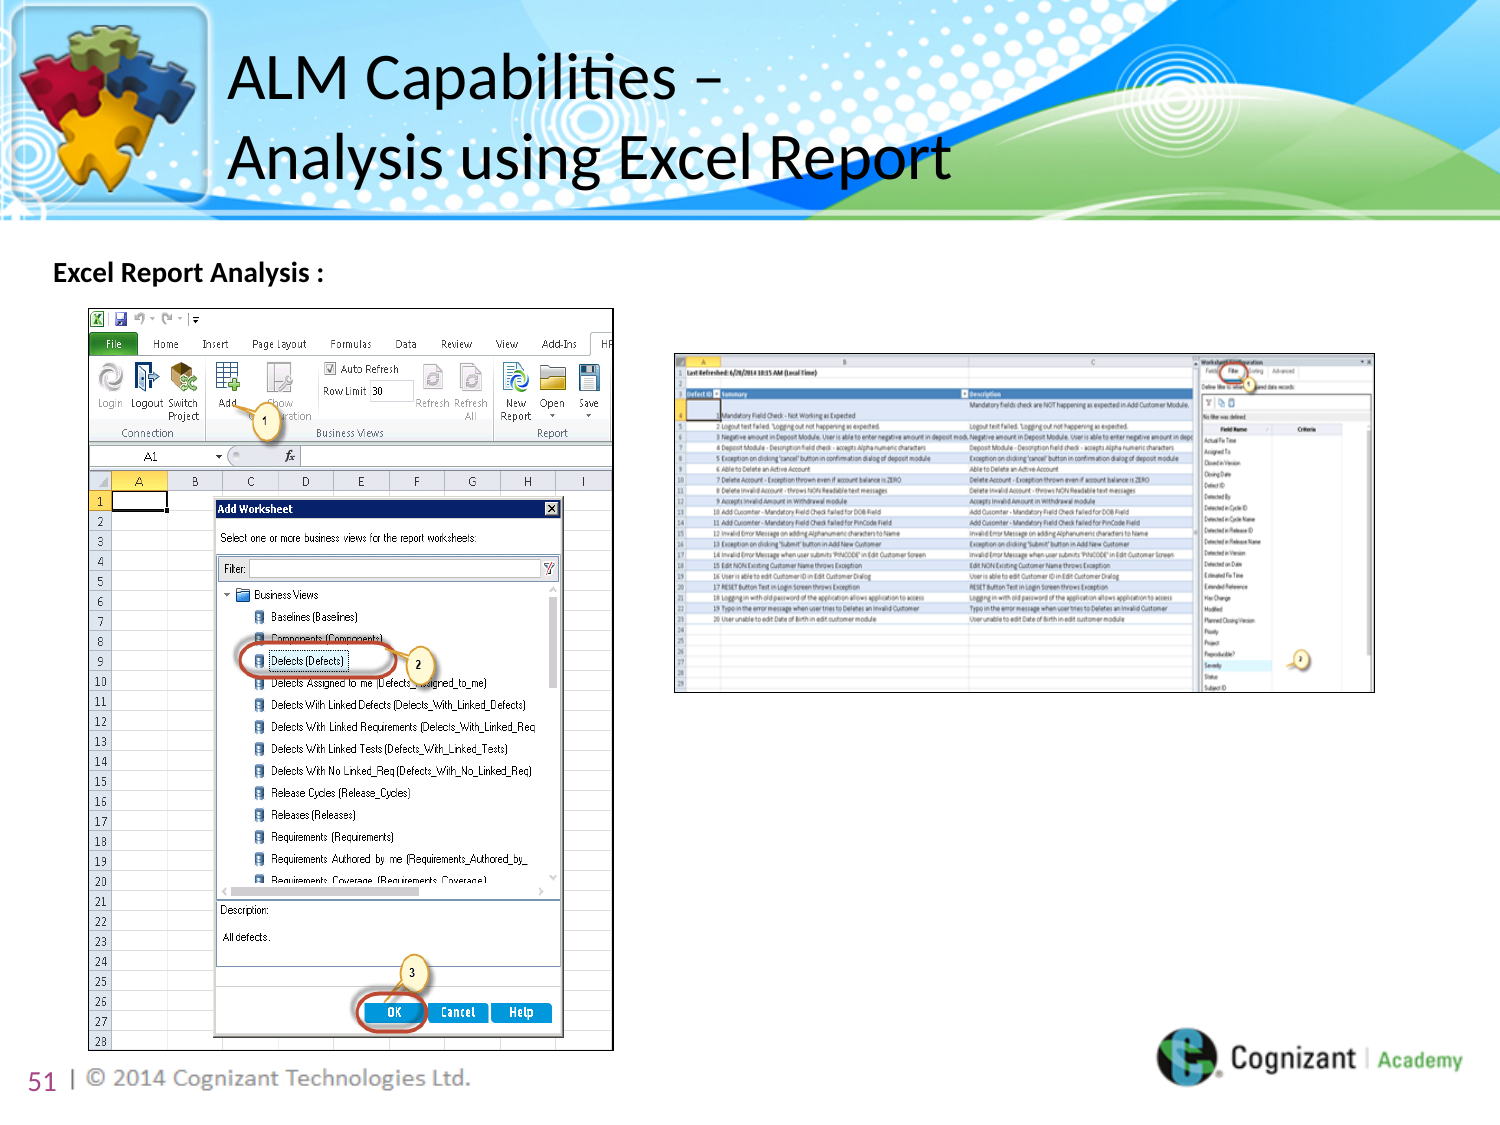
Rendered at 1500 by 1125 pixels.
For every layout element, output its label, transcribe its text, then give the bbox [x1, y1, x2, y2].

title ALM Capabilities – Analysis using Excel Report [212, 24, 1450, 200]
text_box Excel Report Analysis : [38, 246, 1450, 988]
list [89, 308, 613, 1051]
slide_number 51 [12, 1054, 88, 1100]
picture [0, 0, 1500, 1125]
